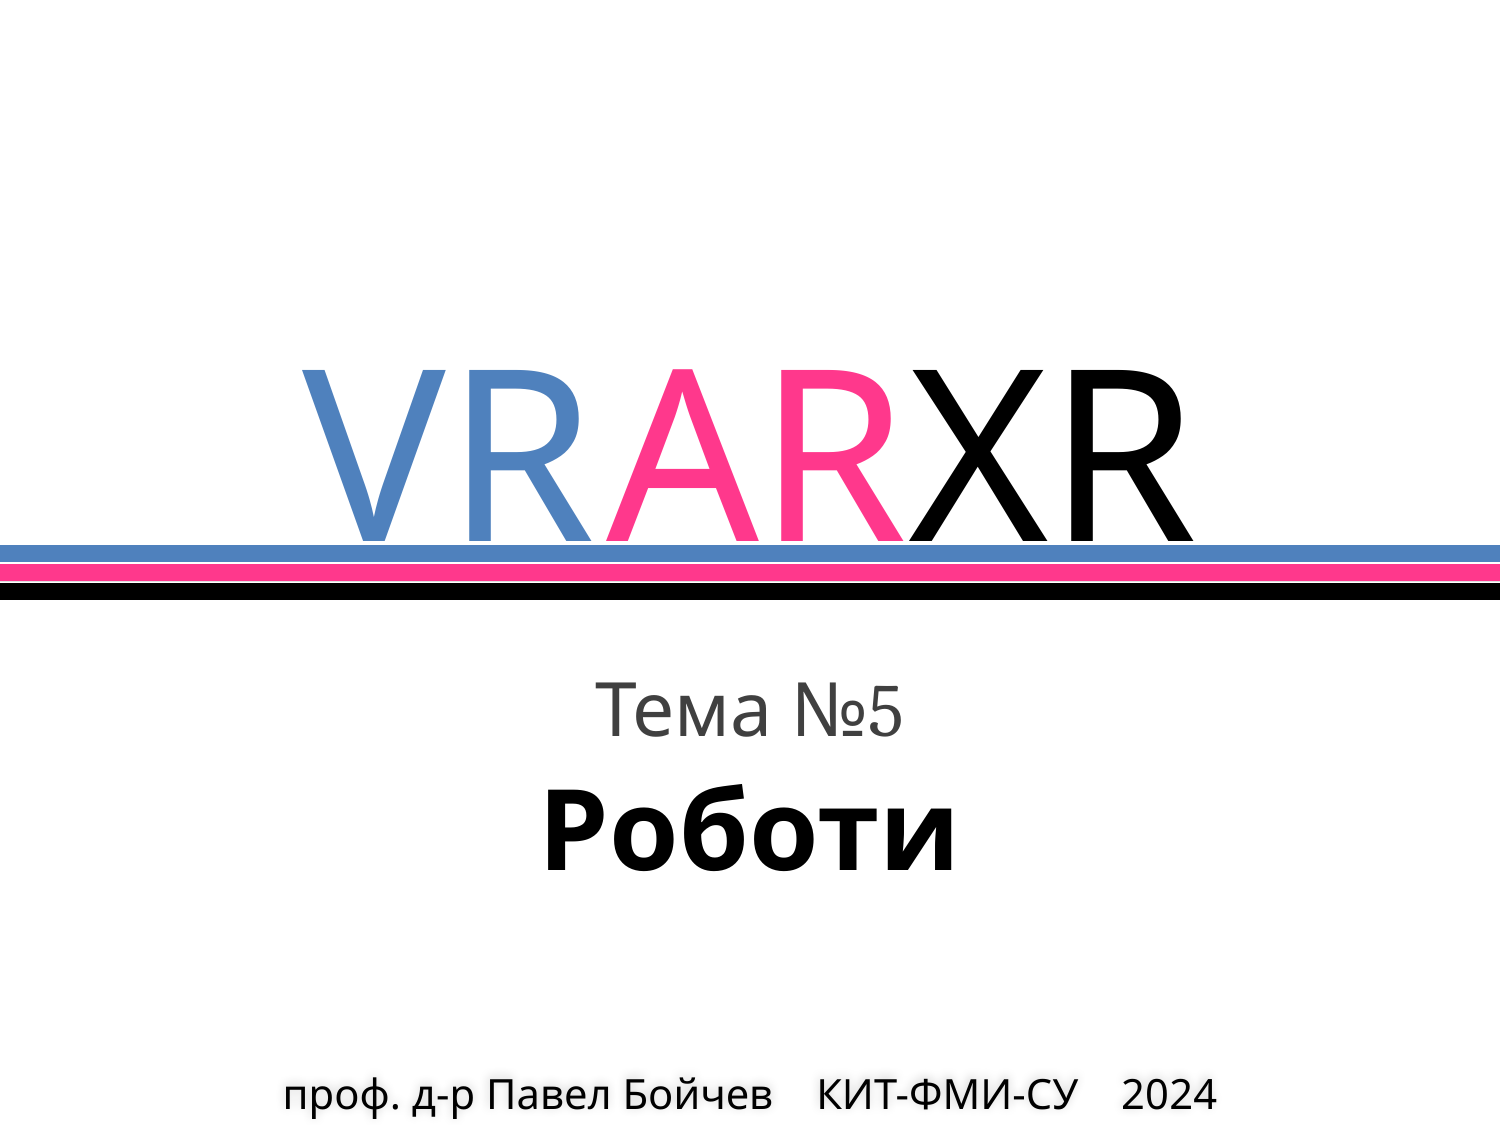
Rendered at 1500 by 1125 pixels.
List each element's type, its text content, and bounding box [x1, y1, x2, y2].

title проф. д-р Павел Бойчев КИТ-ФМИ-СУ 2024 [0, 1027, 1500, 1125]
list Тема №5 [0, 650, 1500, 763]
list Роботи [0, 763, 1500, 888]
